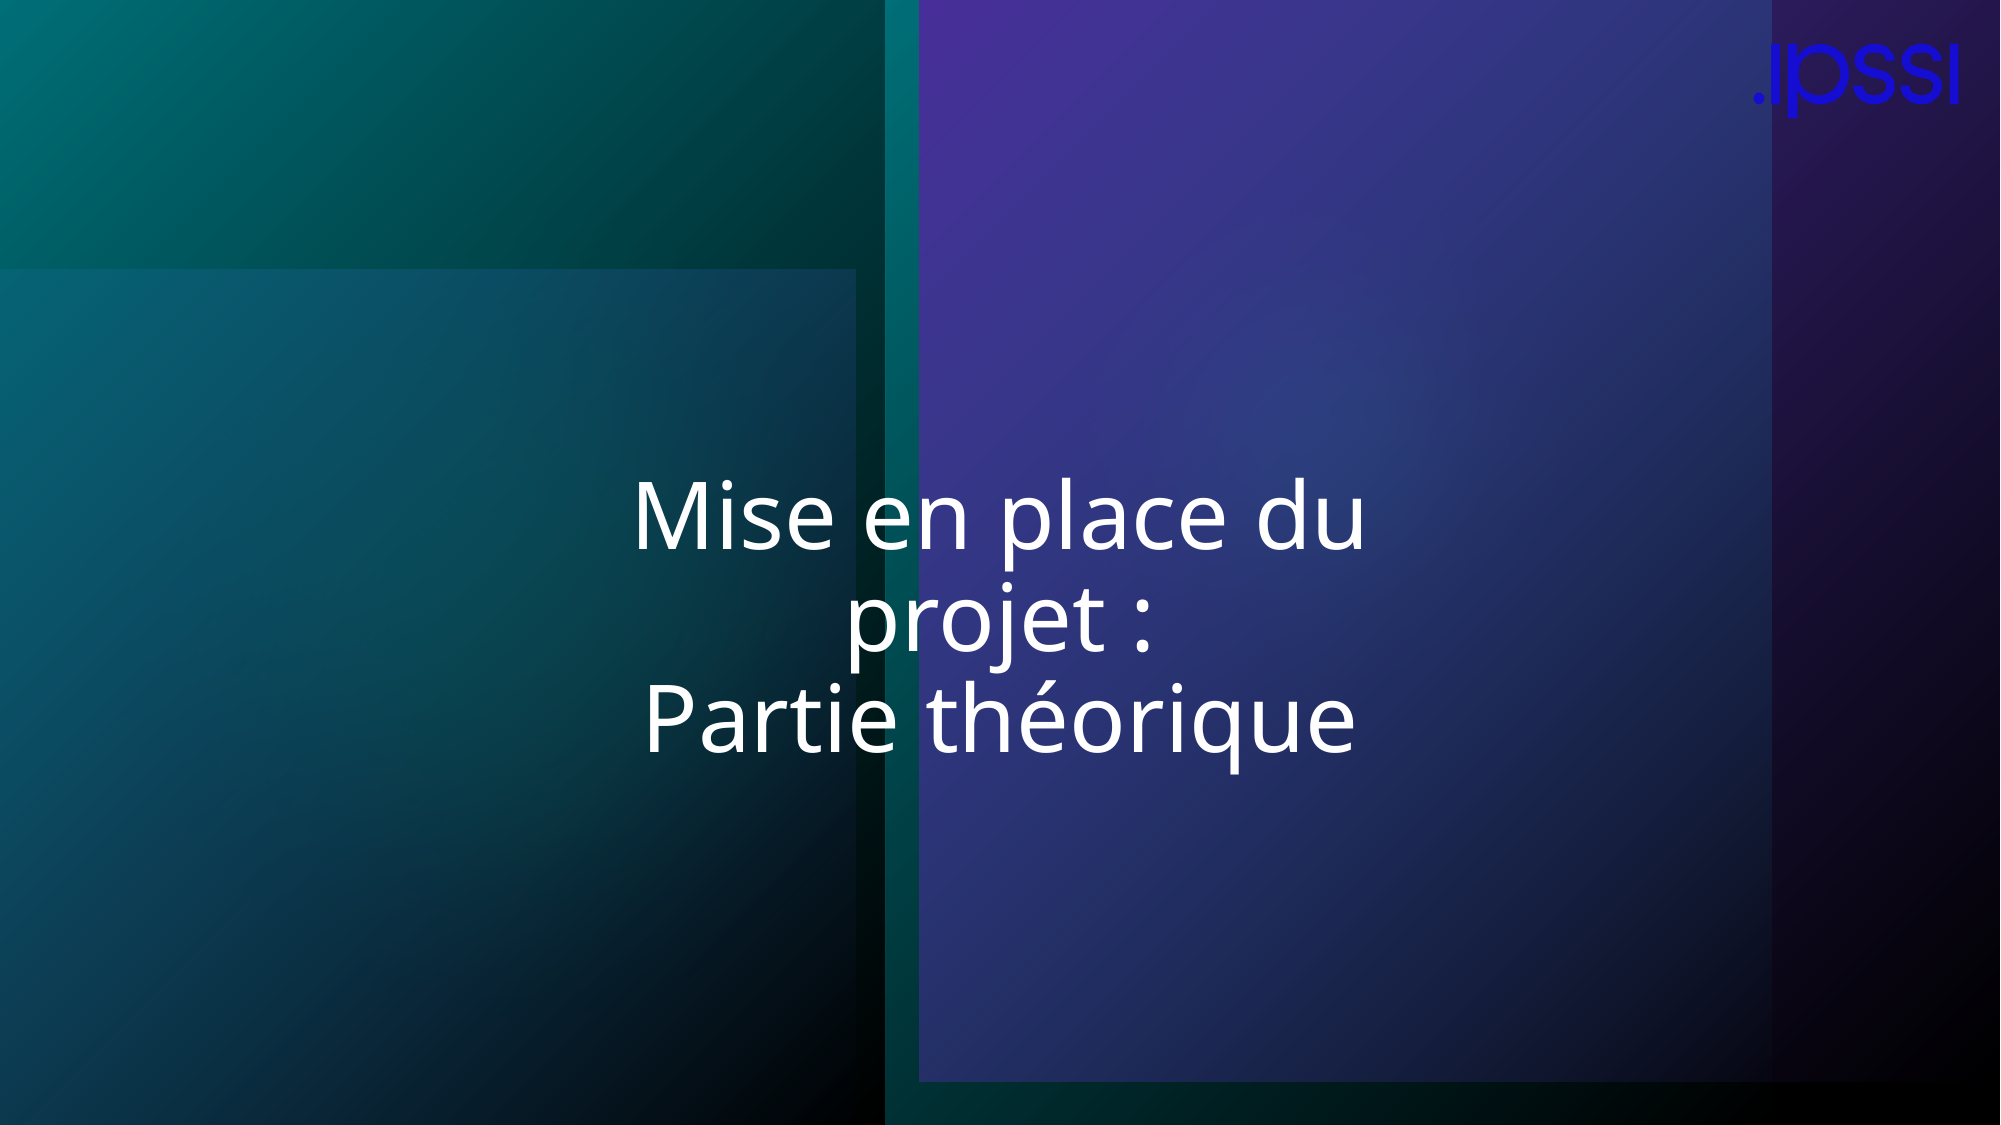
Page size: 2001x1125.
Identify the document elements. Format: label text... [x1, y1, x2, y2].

picture [1712, 1, 1999, 159]
text_box Mise en place du projet : Partie théorique [487, 461, 1513, 664]
